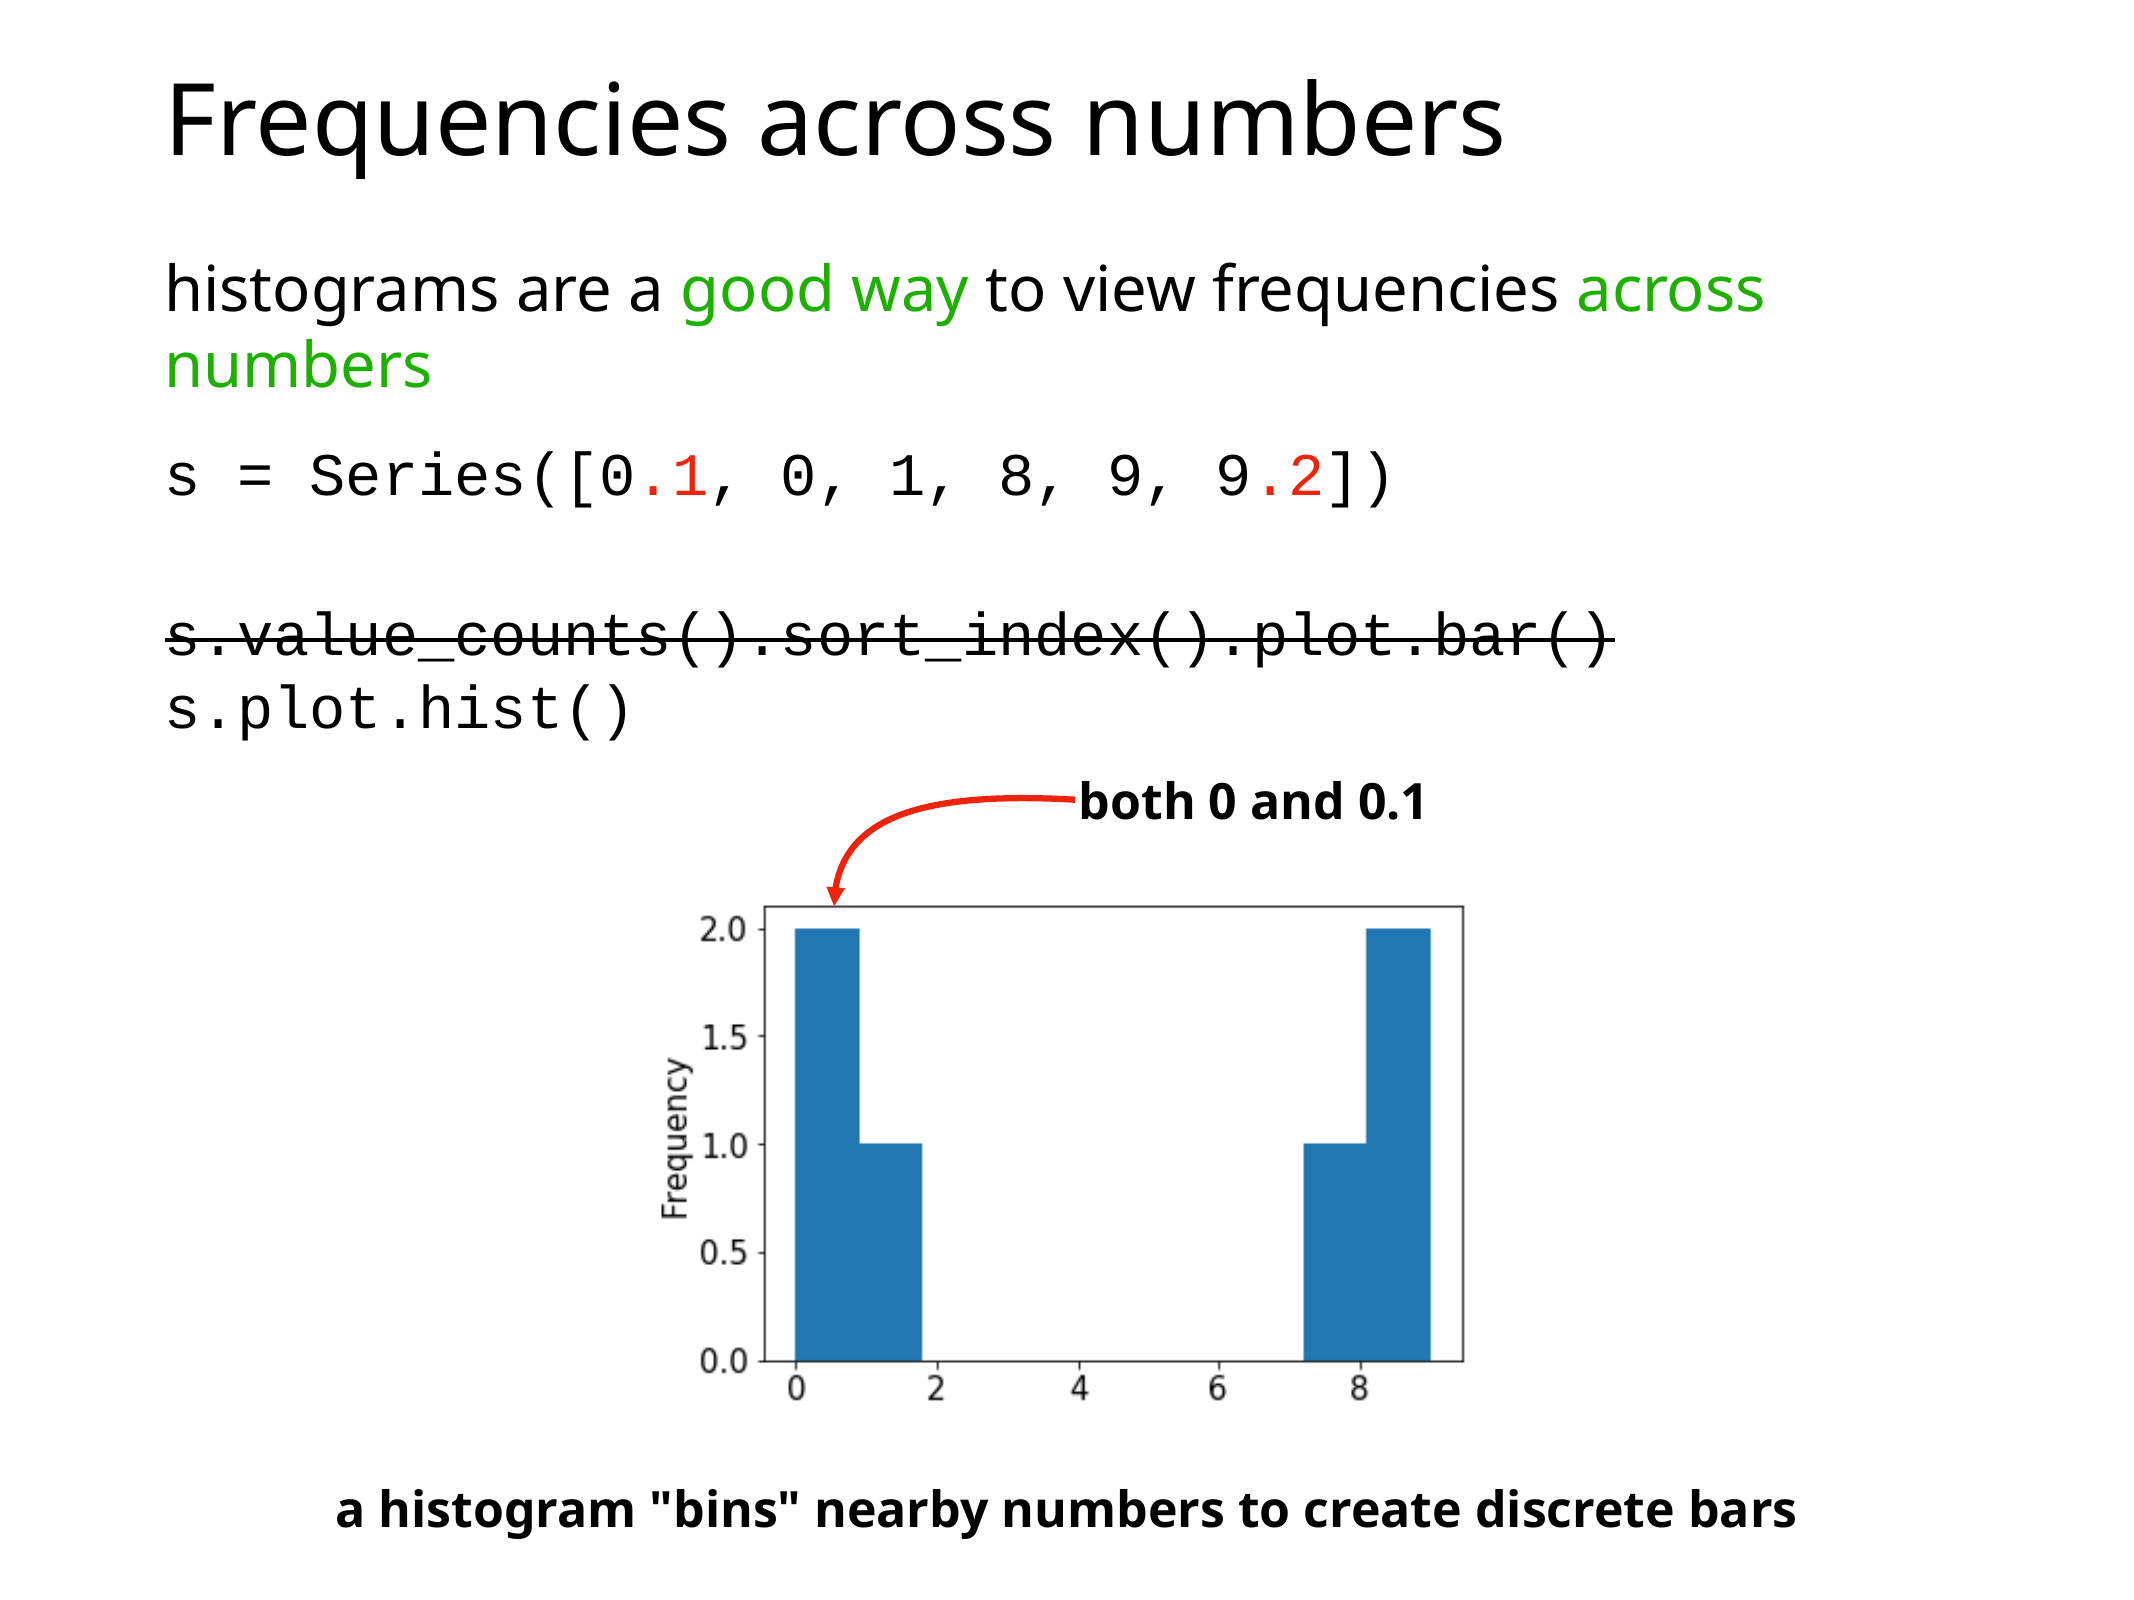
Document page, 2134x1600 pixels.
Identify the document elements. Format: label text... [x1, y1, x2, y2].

title Frequencies across numbers [155, 41, 1978, 191]
text_box a histogram "bins" nearby numbers to create discrete bars [326, 1469, 1807, 1546]
list s = Series([0.1, 0, 1, 8, 9, 9.2]) s.value_counts().sort_index().plot.bar() s.plot.hist() [155, 426, 1978, 844]
picture [635, 878, 1499, 1434]
text_box histograms are a good way to view frequencies across numbers [156, 239, 2016, 410]
text_box both 0 and 0.1 [1070, 761, 1438, 839]
text_box [837, 798, 1070, 878]
